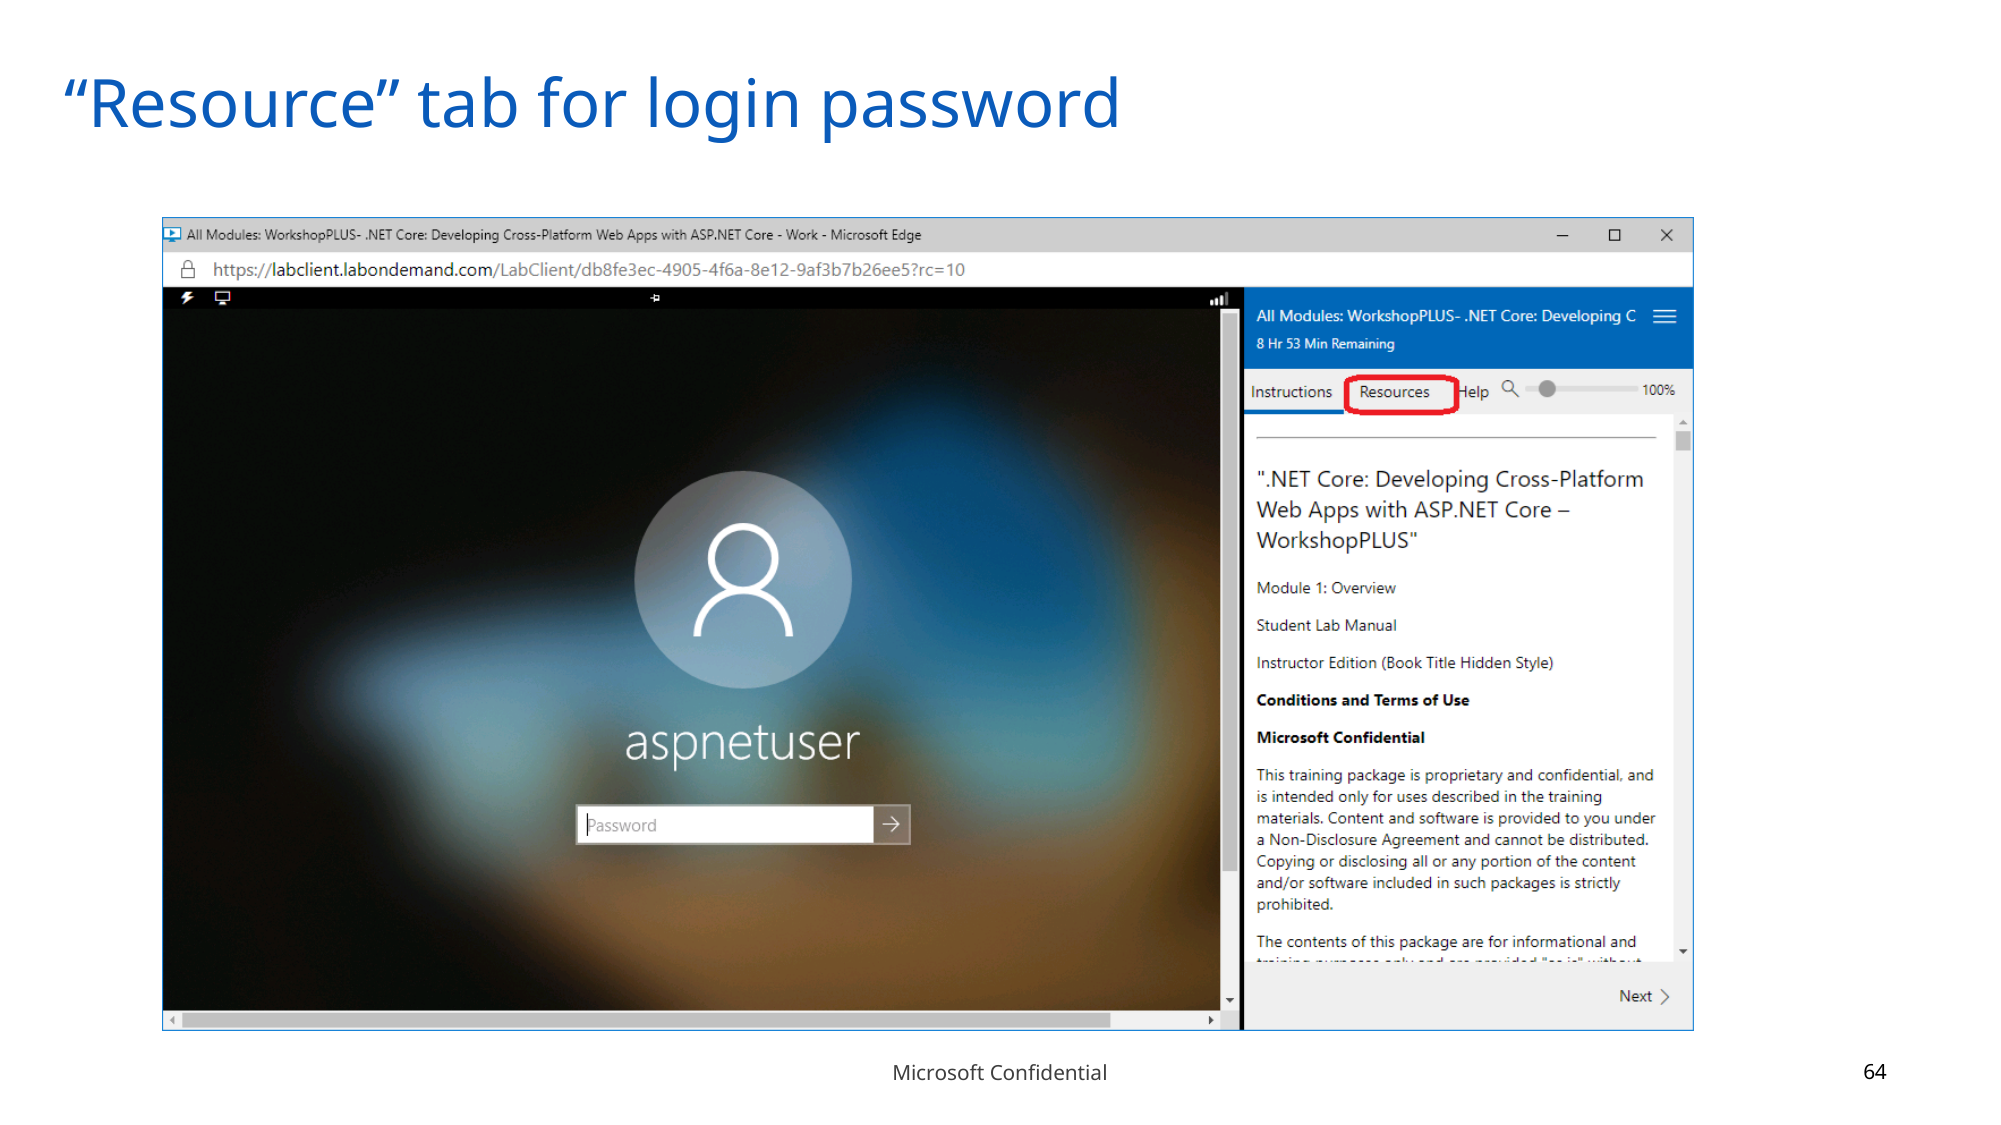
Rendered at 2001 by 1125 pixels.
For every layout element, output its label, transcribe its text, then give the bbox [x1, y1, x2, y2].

slide_number 64 [1451, 1042, 1902, 1103]
picture [162, 217, 1694, 1031]
title “Resource” tab for login password [49, 49, 1899, 162]
